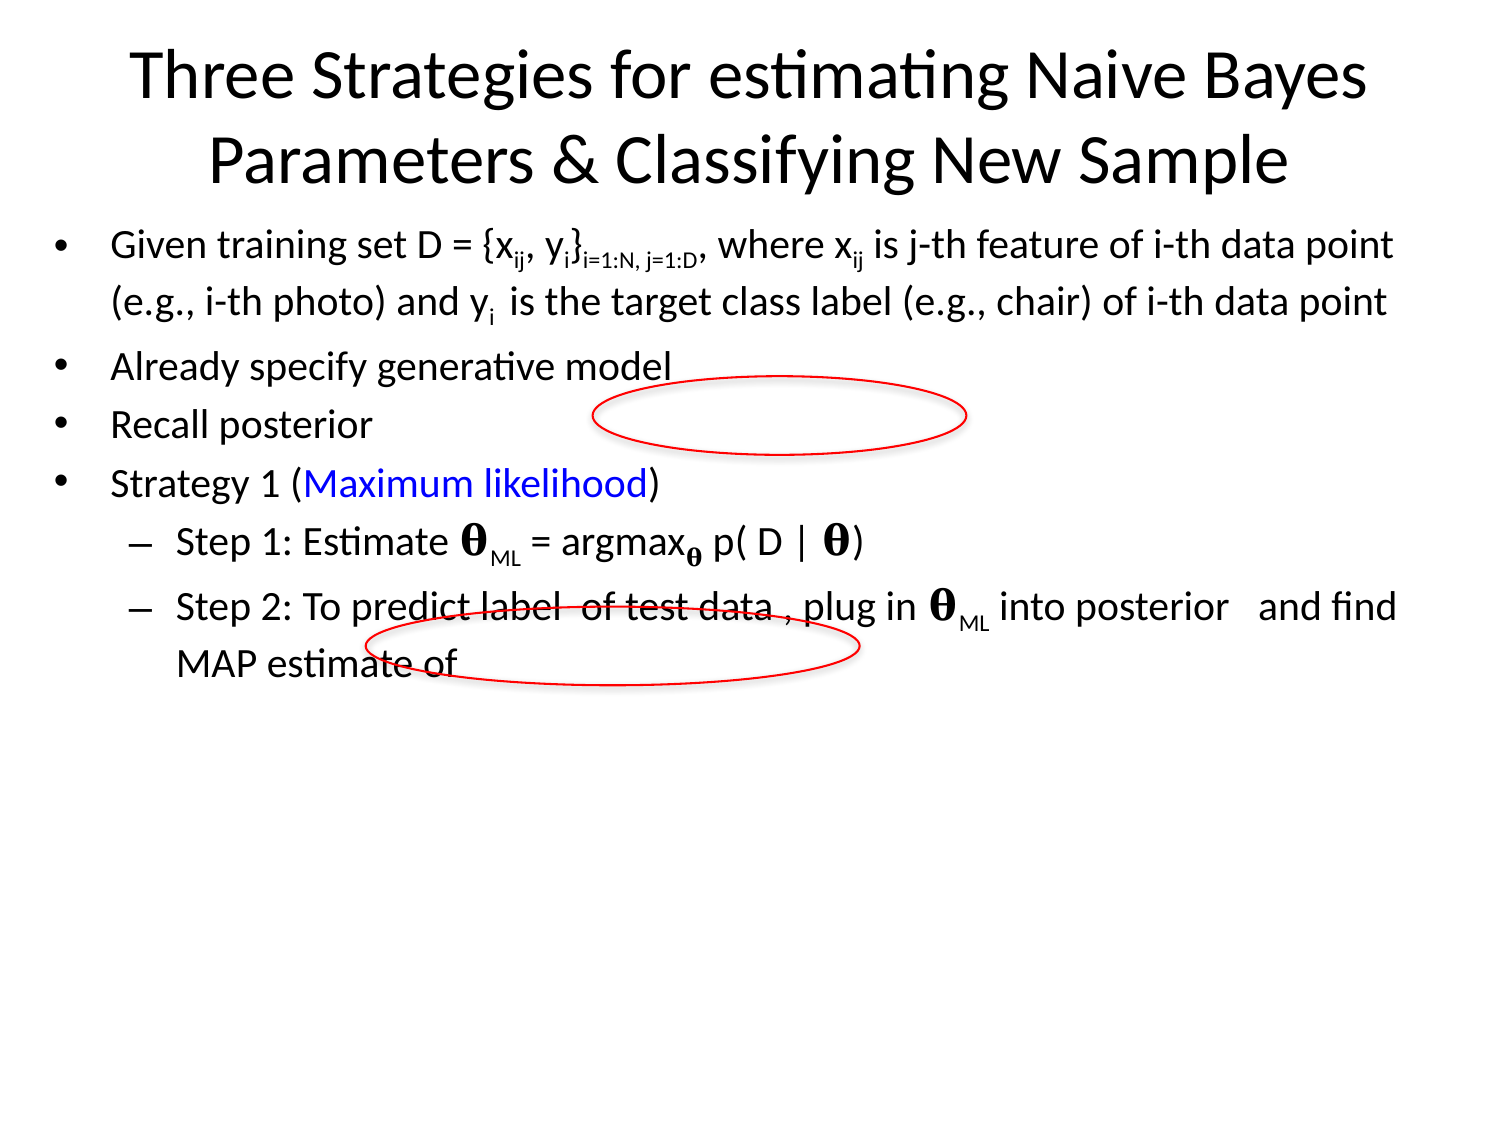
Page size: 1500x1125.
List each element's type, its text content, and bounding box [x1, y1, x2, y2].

text_box [364, 605, 861, 687]
text_box [591, 375, 968, 456]
title Three Strategies for estimating Naive Bayes Parameters & Classifying New Sample [75, 19, 1425, 207]
